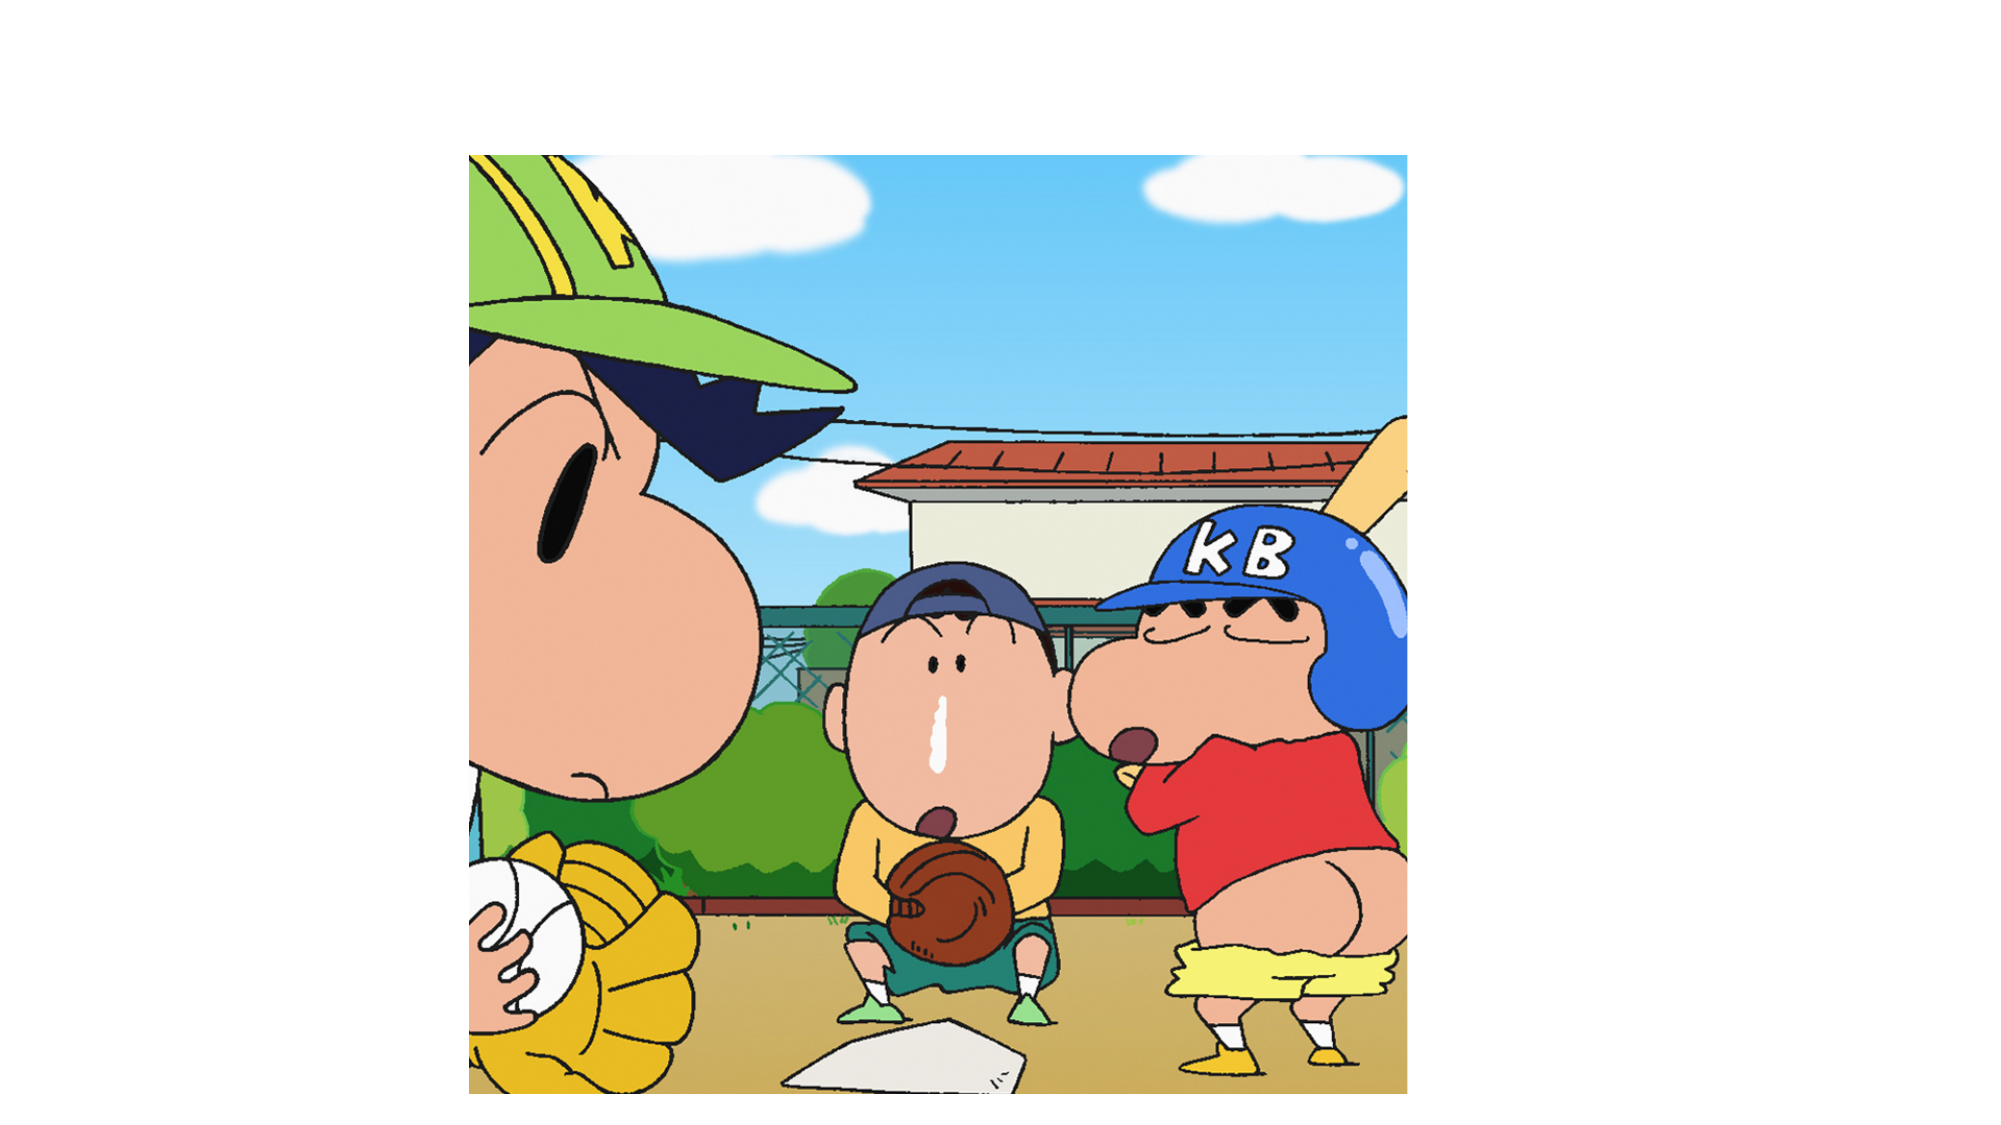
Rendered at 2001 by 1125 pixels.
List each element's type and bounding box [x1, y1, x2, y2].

picture [469, 155, 1408, 1095]
